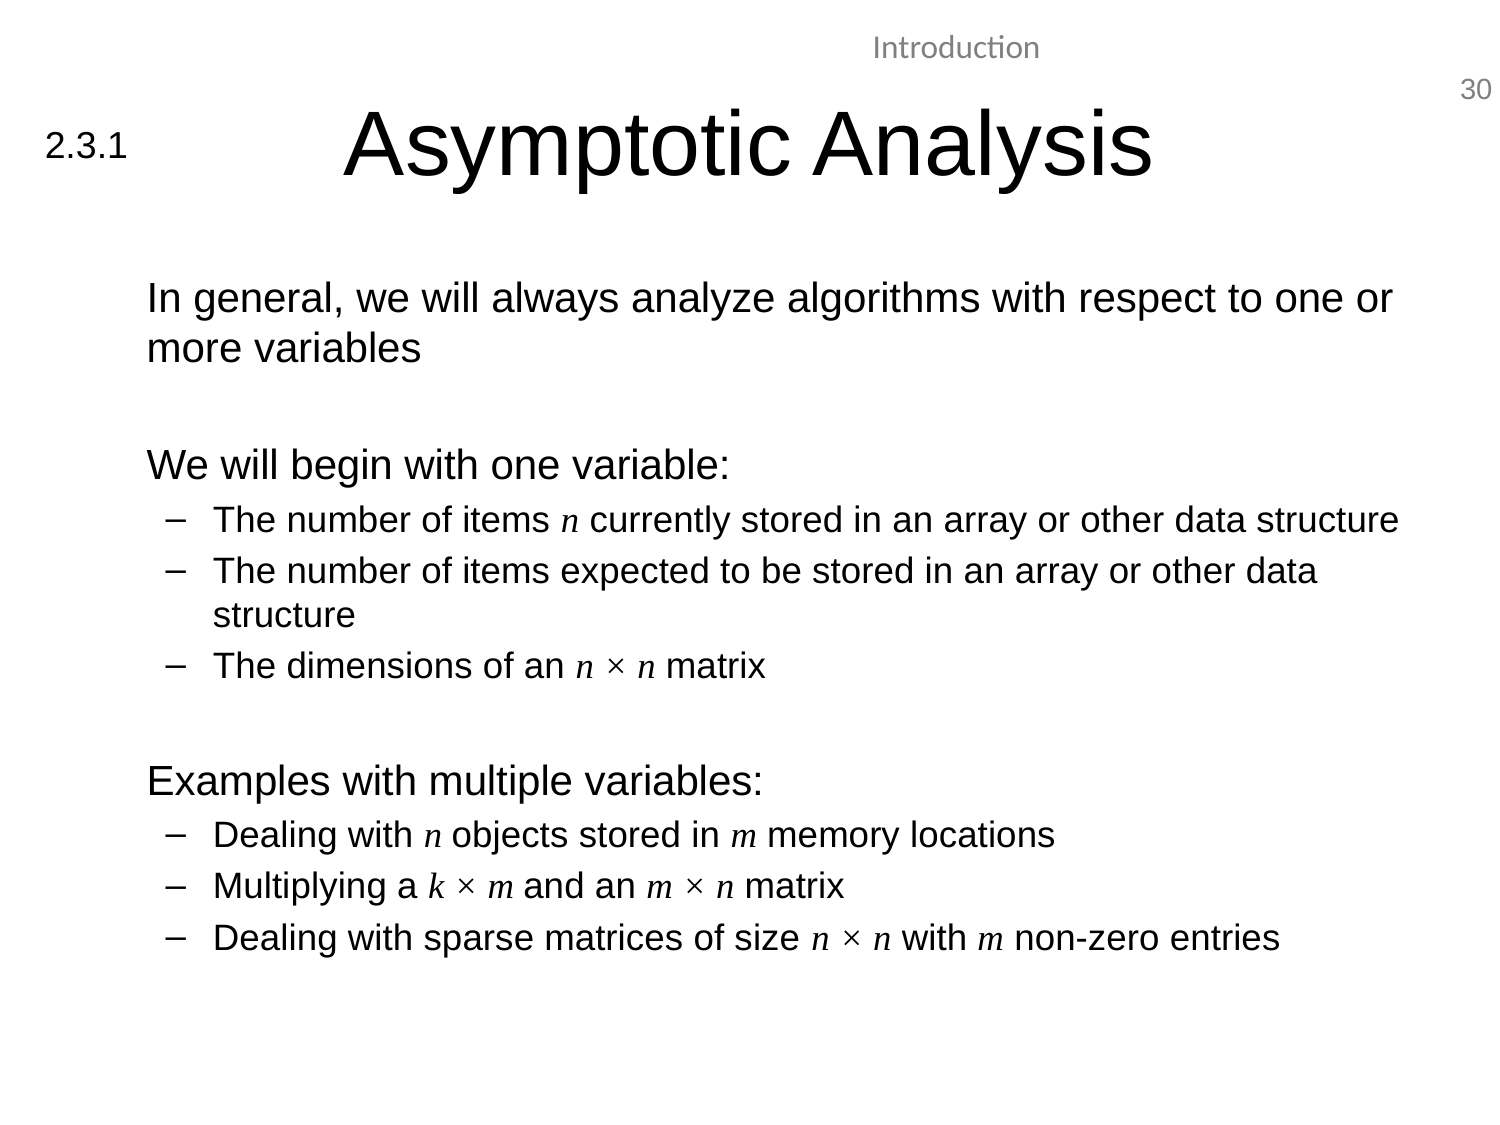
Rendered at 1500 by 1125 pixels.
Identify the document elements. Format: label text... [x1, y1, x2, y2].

title Asymptotic Analysis [75, 45, 1425, 233]
list In general, we will always analyze algorithms with respect to one or more variables We will begin with one variable: The number of items n currently stored in an array or other data structure The number of items expected to be stored in an array or other data structure The dimensions of an n × n matrix Examples with multiple variables: Dealing with n objects stored in m memory locations Multiplying a k × m and an m × n matrix Dealing with sparse matrices of size n × n with m non-zero entries [75, 262, 1425, 1005]
text_box 2.3.1 [30, 113, 144, 174]
